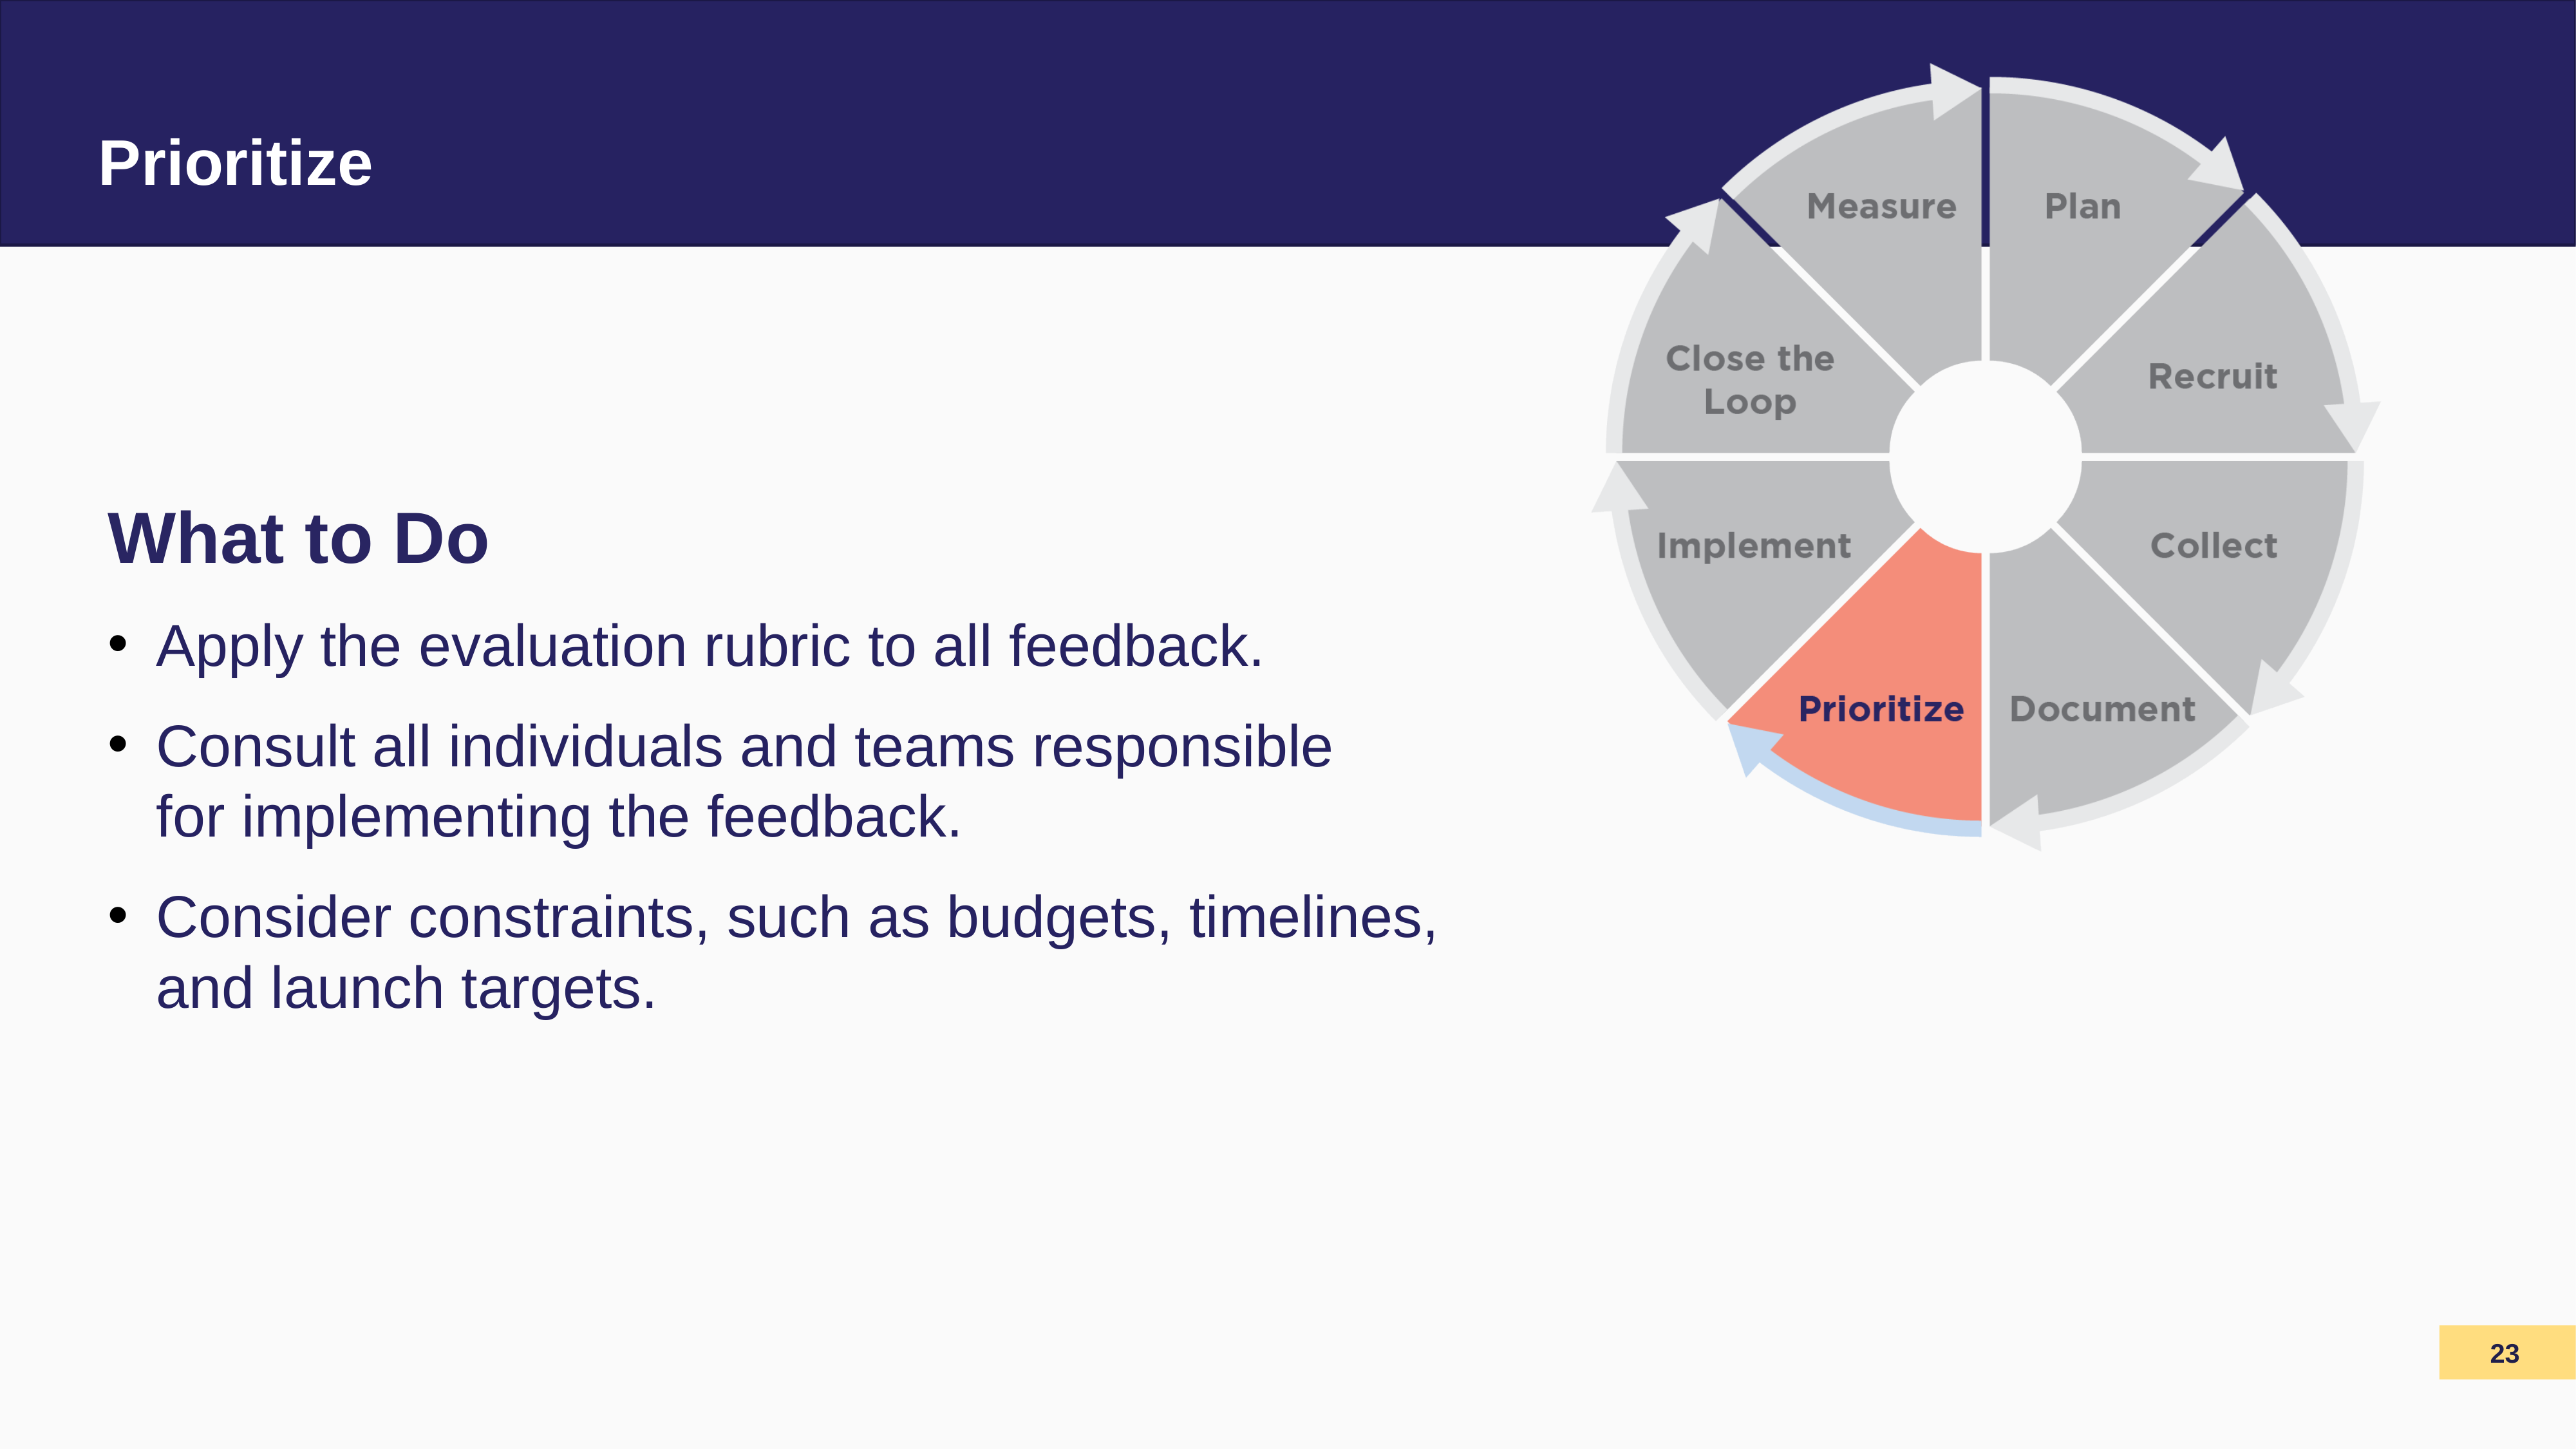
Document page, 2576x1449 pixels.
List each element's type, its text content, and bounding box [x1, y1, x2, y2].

text_box What to Do Apply the evaluation rubric to all feedback. Consult all individuals and teams responsible for implementing the feedback. Consider constraints, such as budgets, timelines, and launch targets. [98, 486, 1469, 1025]
picture [1395, 0, 2575, 914]
title Prioritize [98, 43, 1391, 198]
